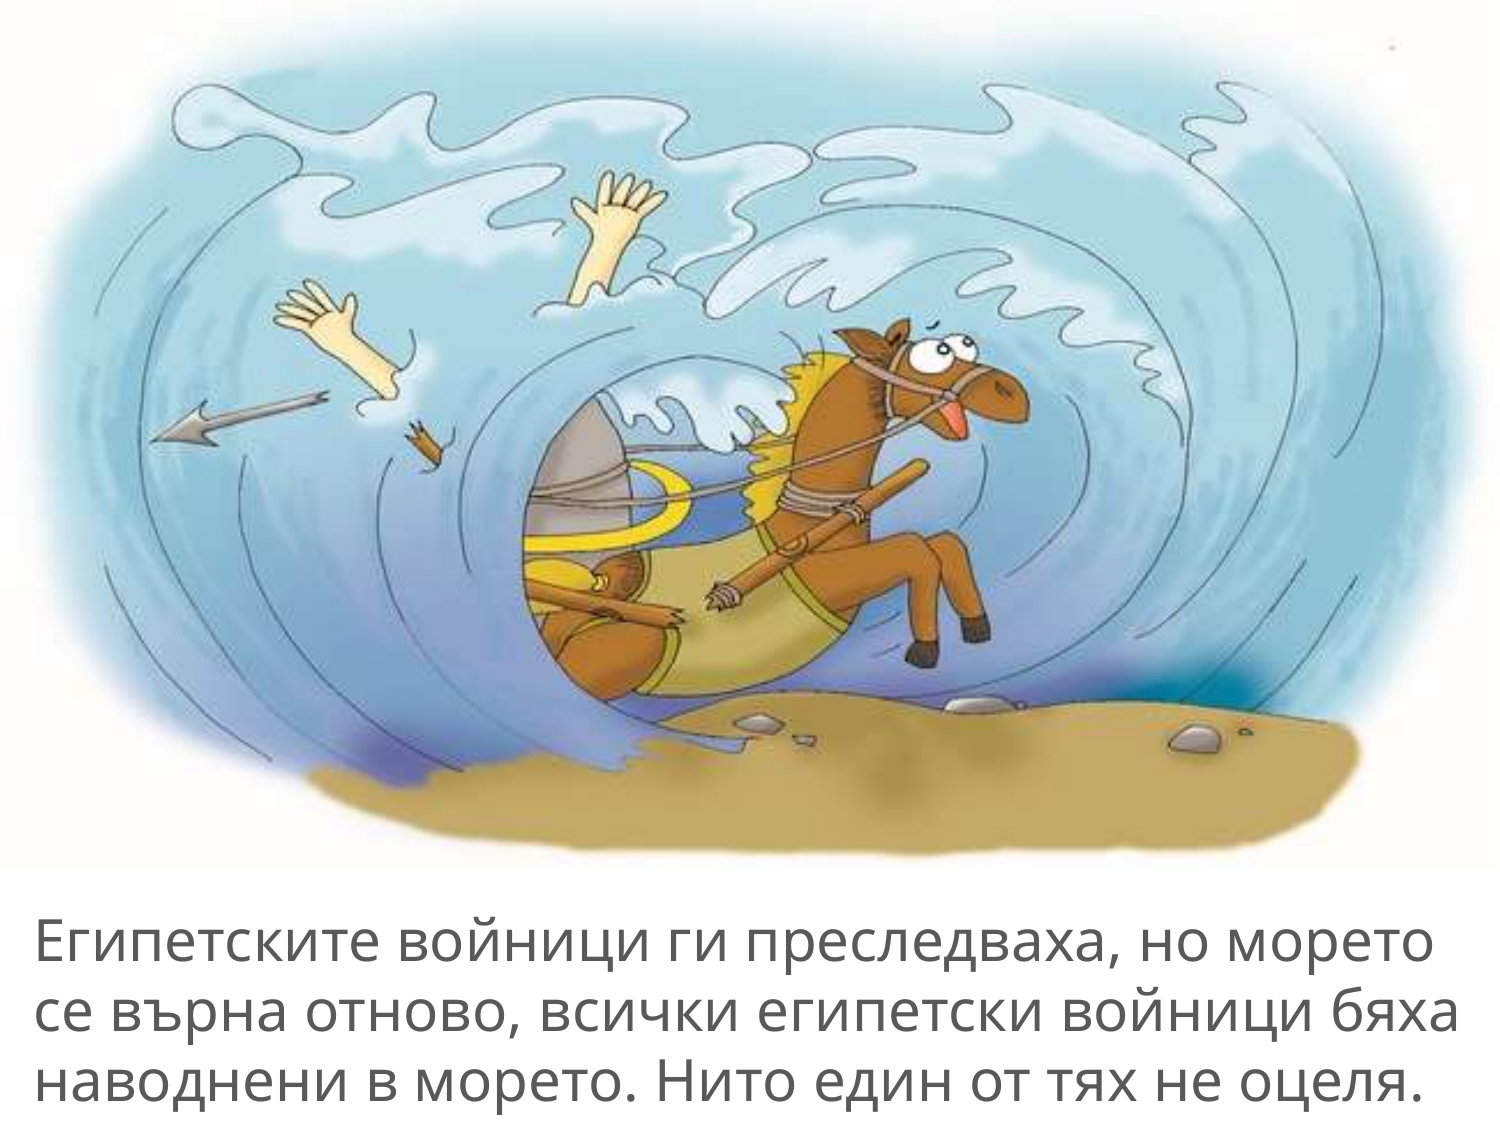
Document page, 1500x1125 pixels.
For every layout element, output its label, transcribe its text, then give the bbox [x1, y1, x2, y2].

text_box Египетските войници ги преследваха, но морето се върна отново, всички египетски войници бяха наводнени в морето. Нито един от тях не оцеля. [18, 895, 1500, 1121]
picture [0, 0, 1500, 870]
